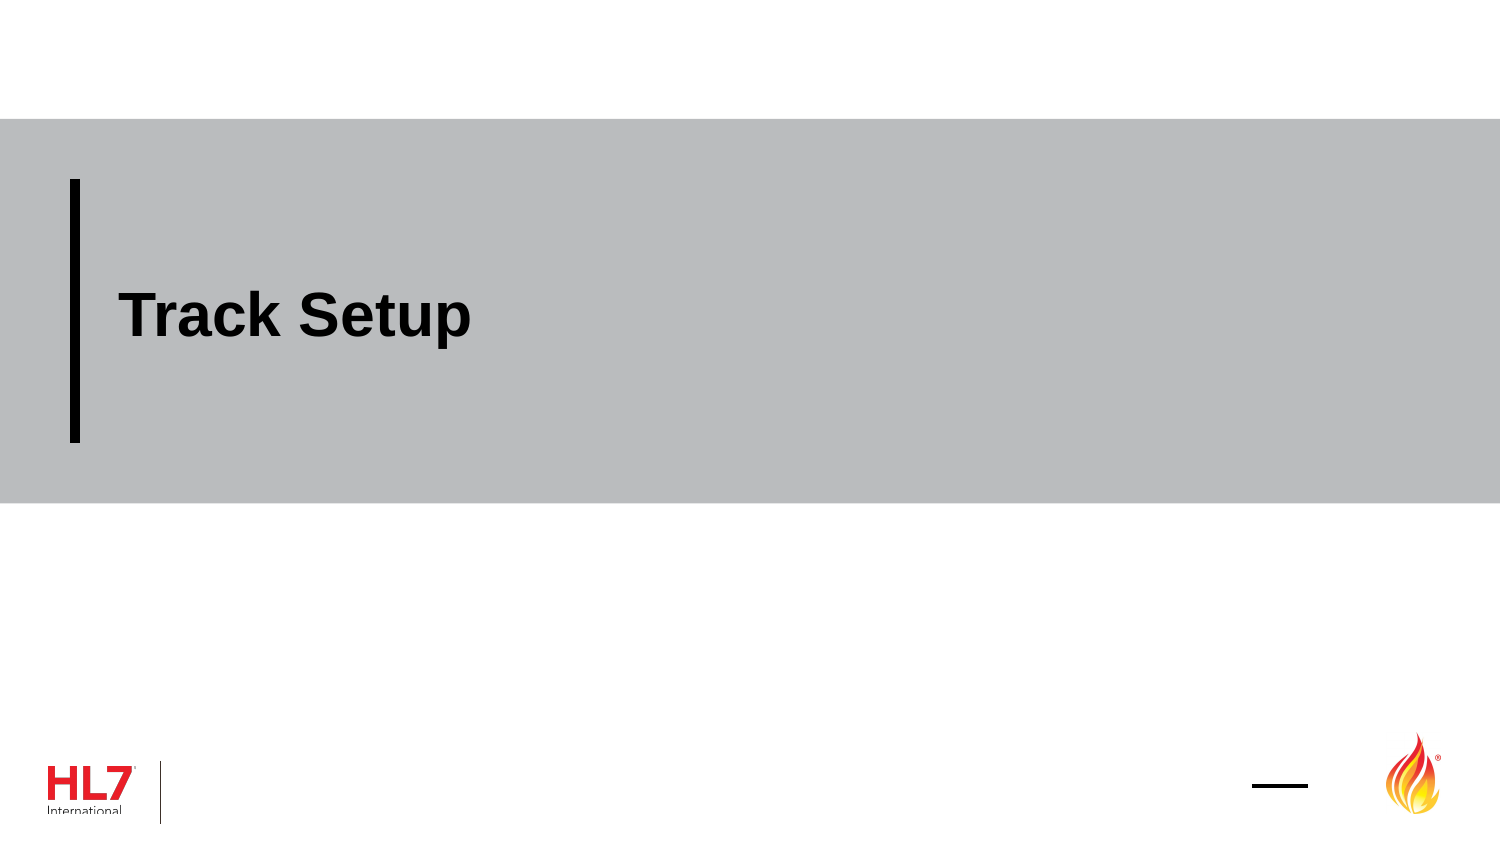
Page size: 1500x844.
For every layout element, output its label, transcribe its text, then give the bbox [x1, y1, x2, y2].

picture [1386, 732, 1441, 814]
title Track Setup [118, 144, 1441, 478]
picture [48, 766, 136, 814]
